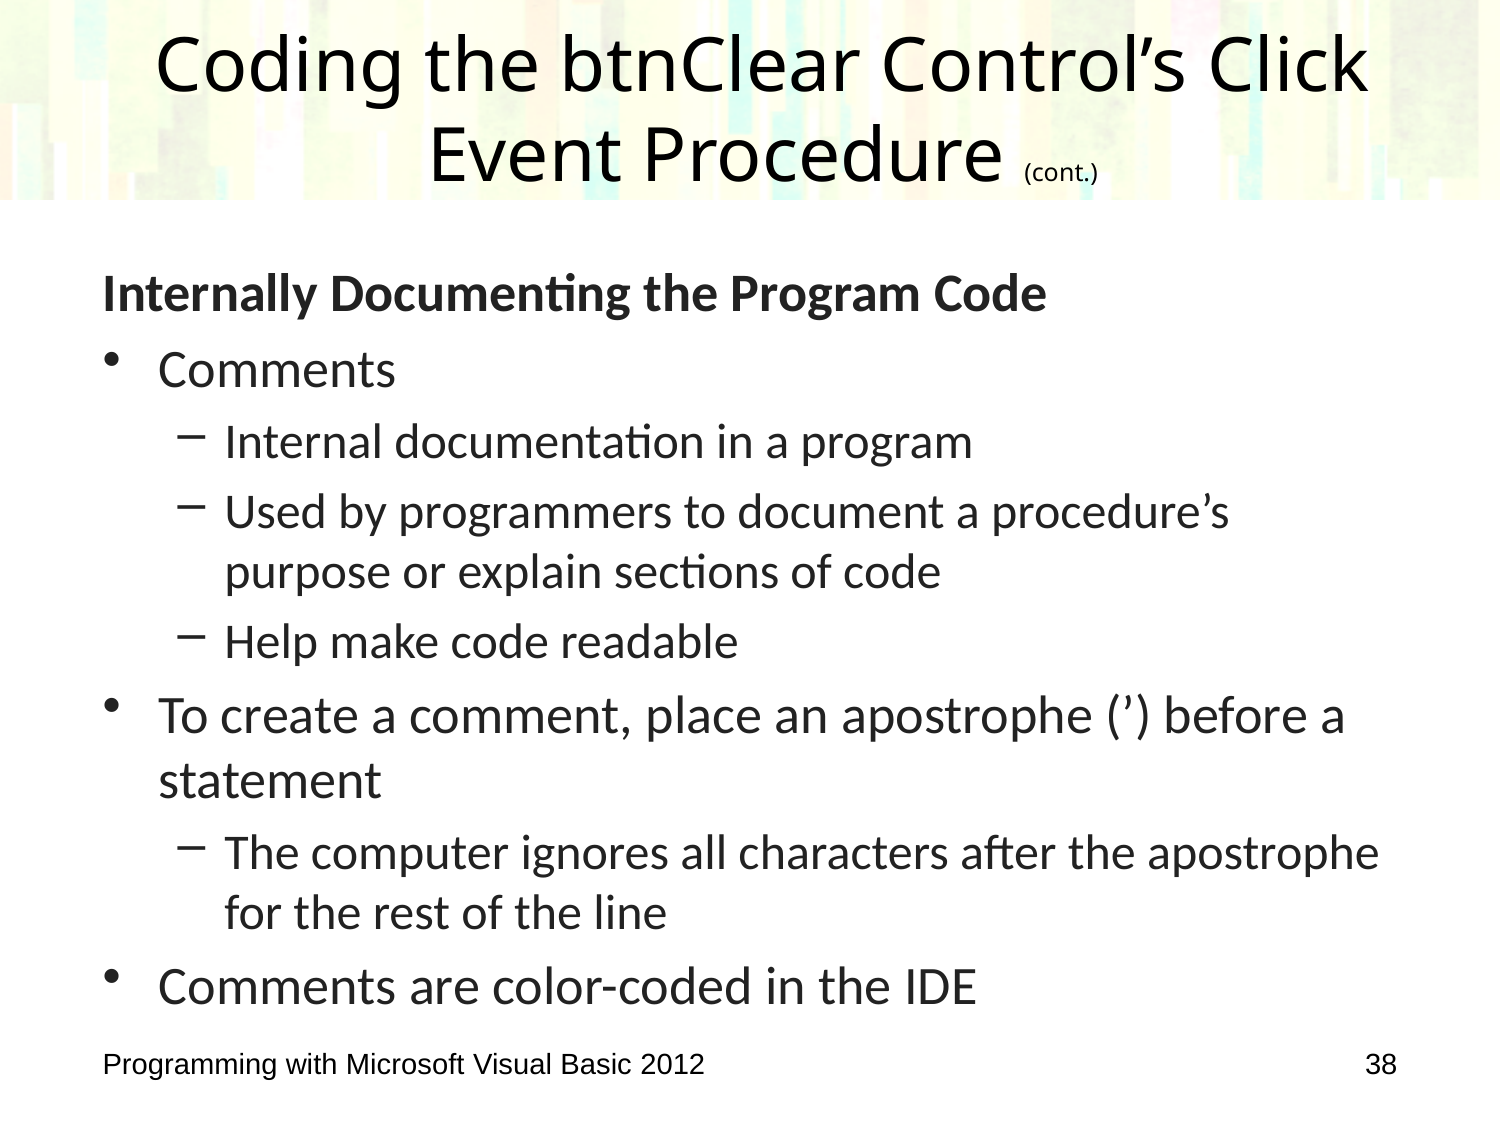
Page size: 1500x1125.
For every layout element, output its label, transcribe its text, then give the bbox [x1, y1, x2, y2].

footer Programming with Microsoft Visual Basic 2012 [87, 1037, 1051, 1101]
title Coding the btnClear Control’s Click Event Procedure (cont.) [99, 12, 1425, 200]
slide_number 38 [1074, 1037, 1413, 1101]
list Internally Documenting the Program Code Comments Internal documentation in a program Used by programmers to document a procedure’s purpose or explain sections of code Help make code readable To create a comment, place an apostrophe (’) before a statement The computer ignores all characters after the apostrophe for the rest of the line Comments are color-coded in the IDE [87, 249, 1413, 1076]
